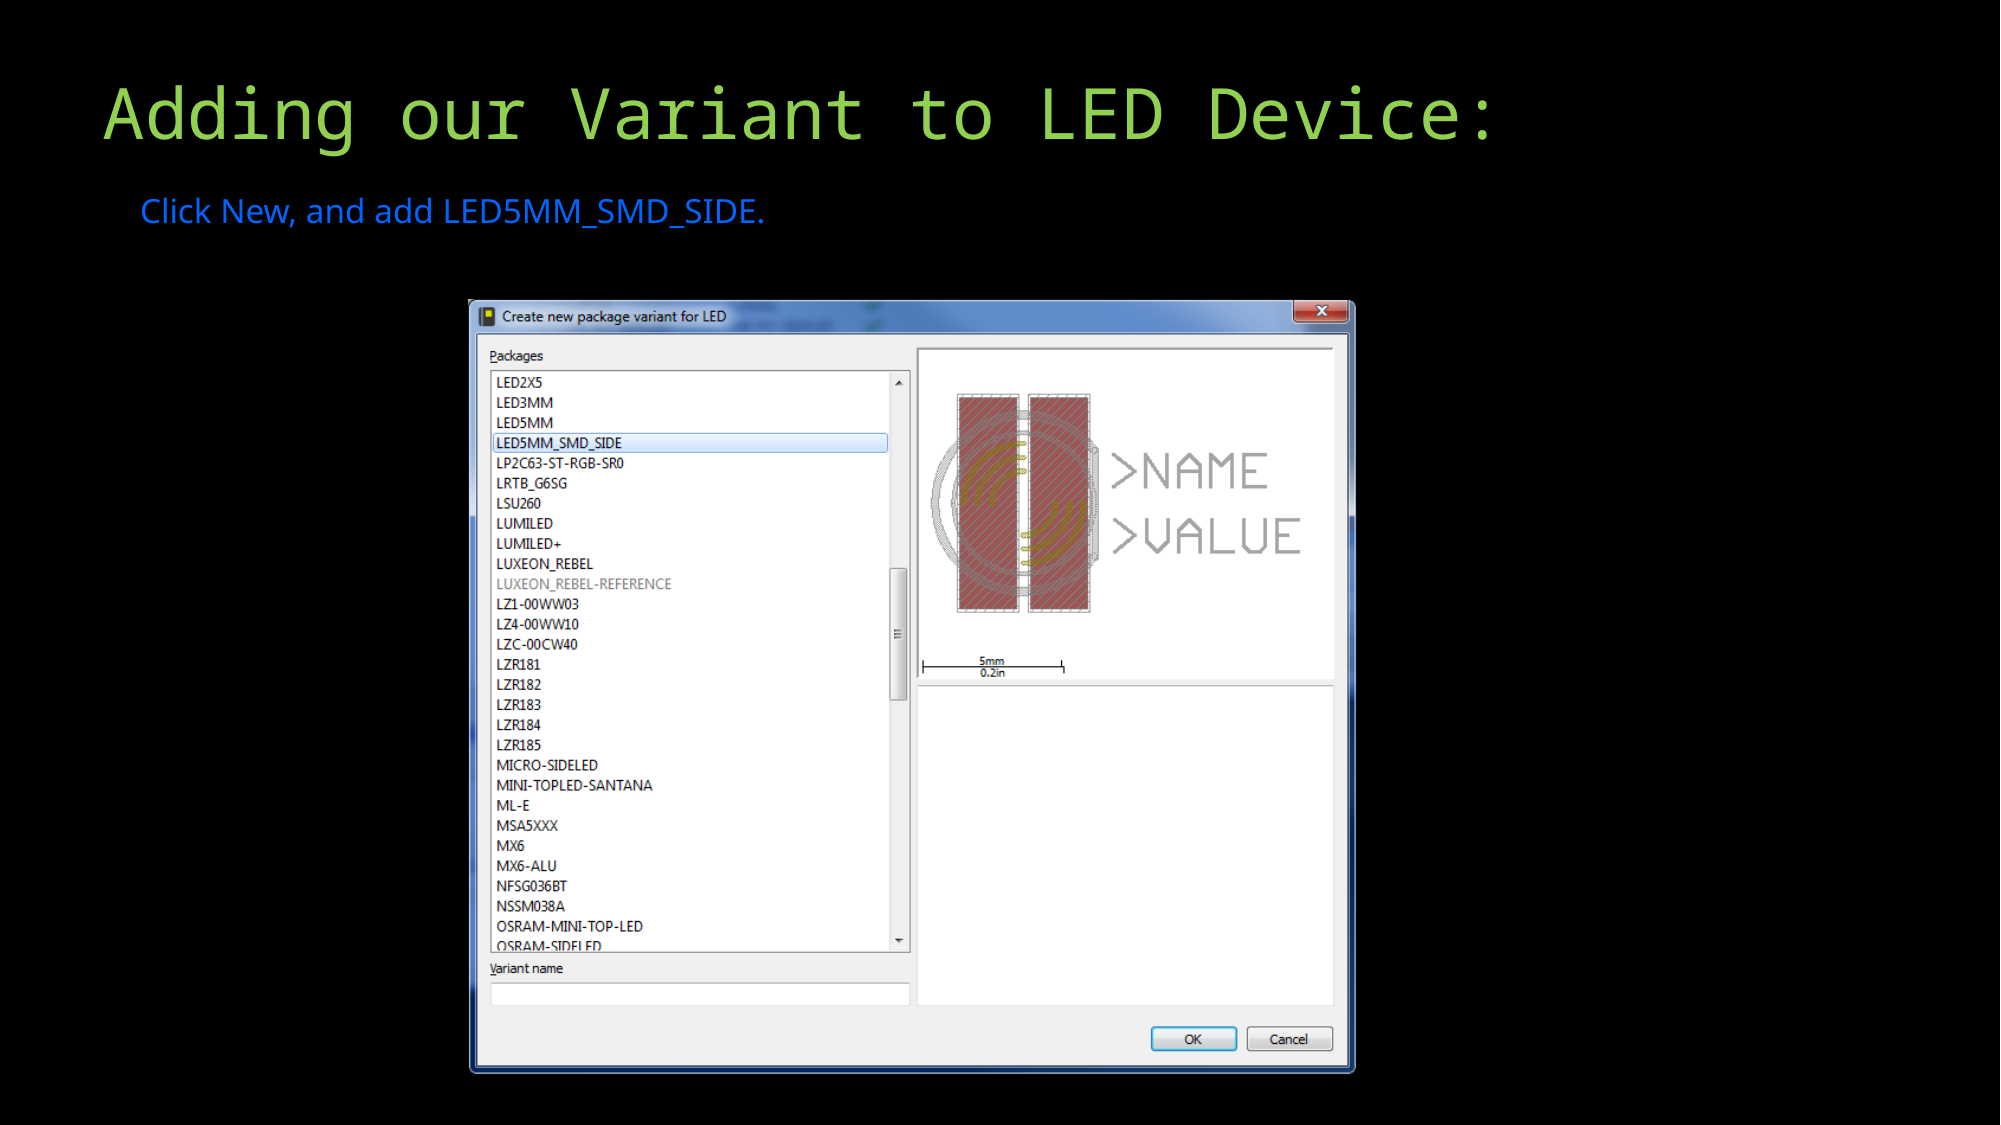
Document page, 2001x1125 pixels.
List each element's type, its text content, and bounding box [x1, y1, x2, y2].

picture [468, 299, 1357, 1075]
title Adding our Variant to LED Device: [87, 37, 1738, 163]
list Click New, and add LED5MM_SMD_SIDE. [125, 187, 1750, 1000]
